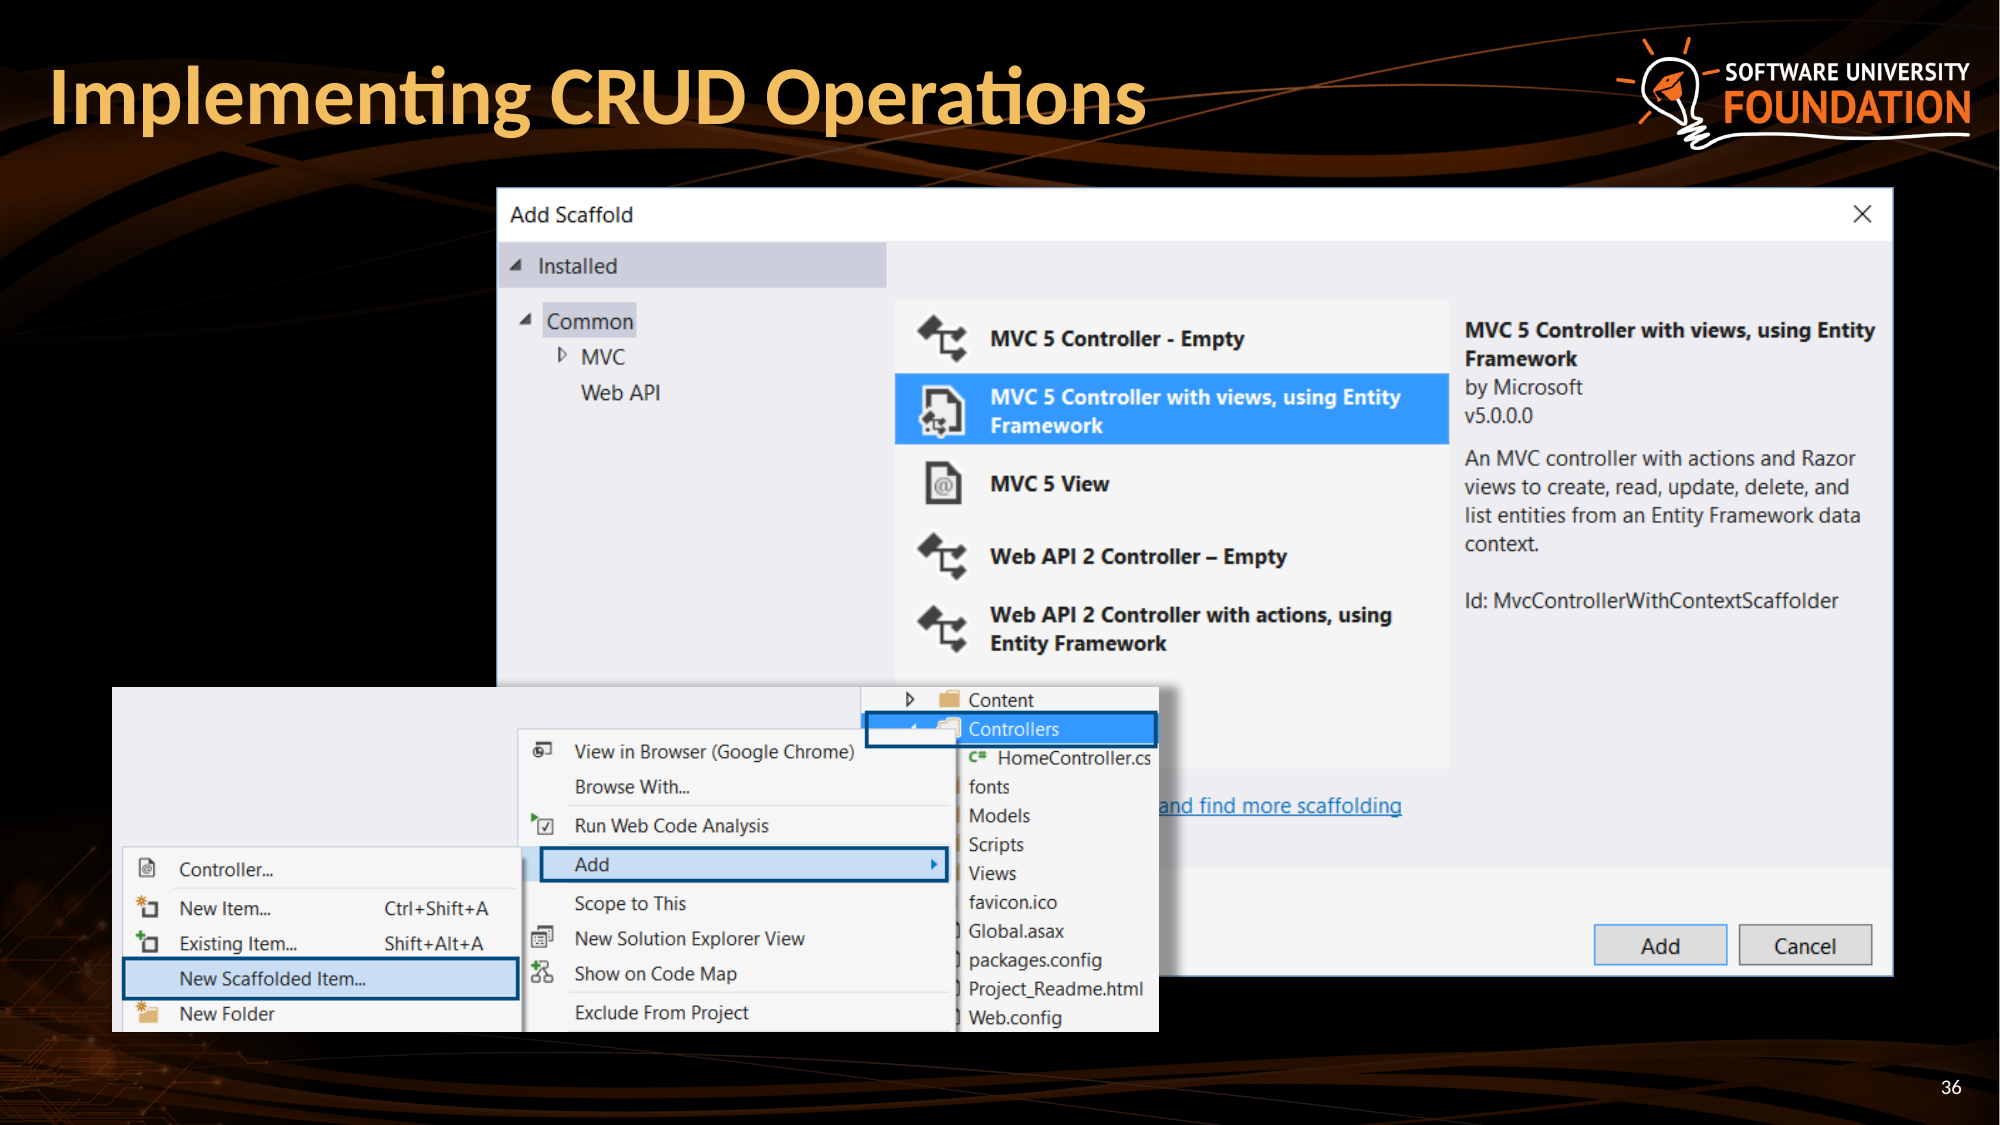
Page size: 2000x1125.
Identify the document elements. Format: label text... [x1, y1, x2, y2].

title Implementing CRUD Operations [30, 6, 1602, 189]
slide_number 36 [1897, 1070, 1968, 1103]
picture [0, 0, 2000, 1125]
